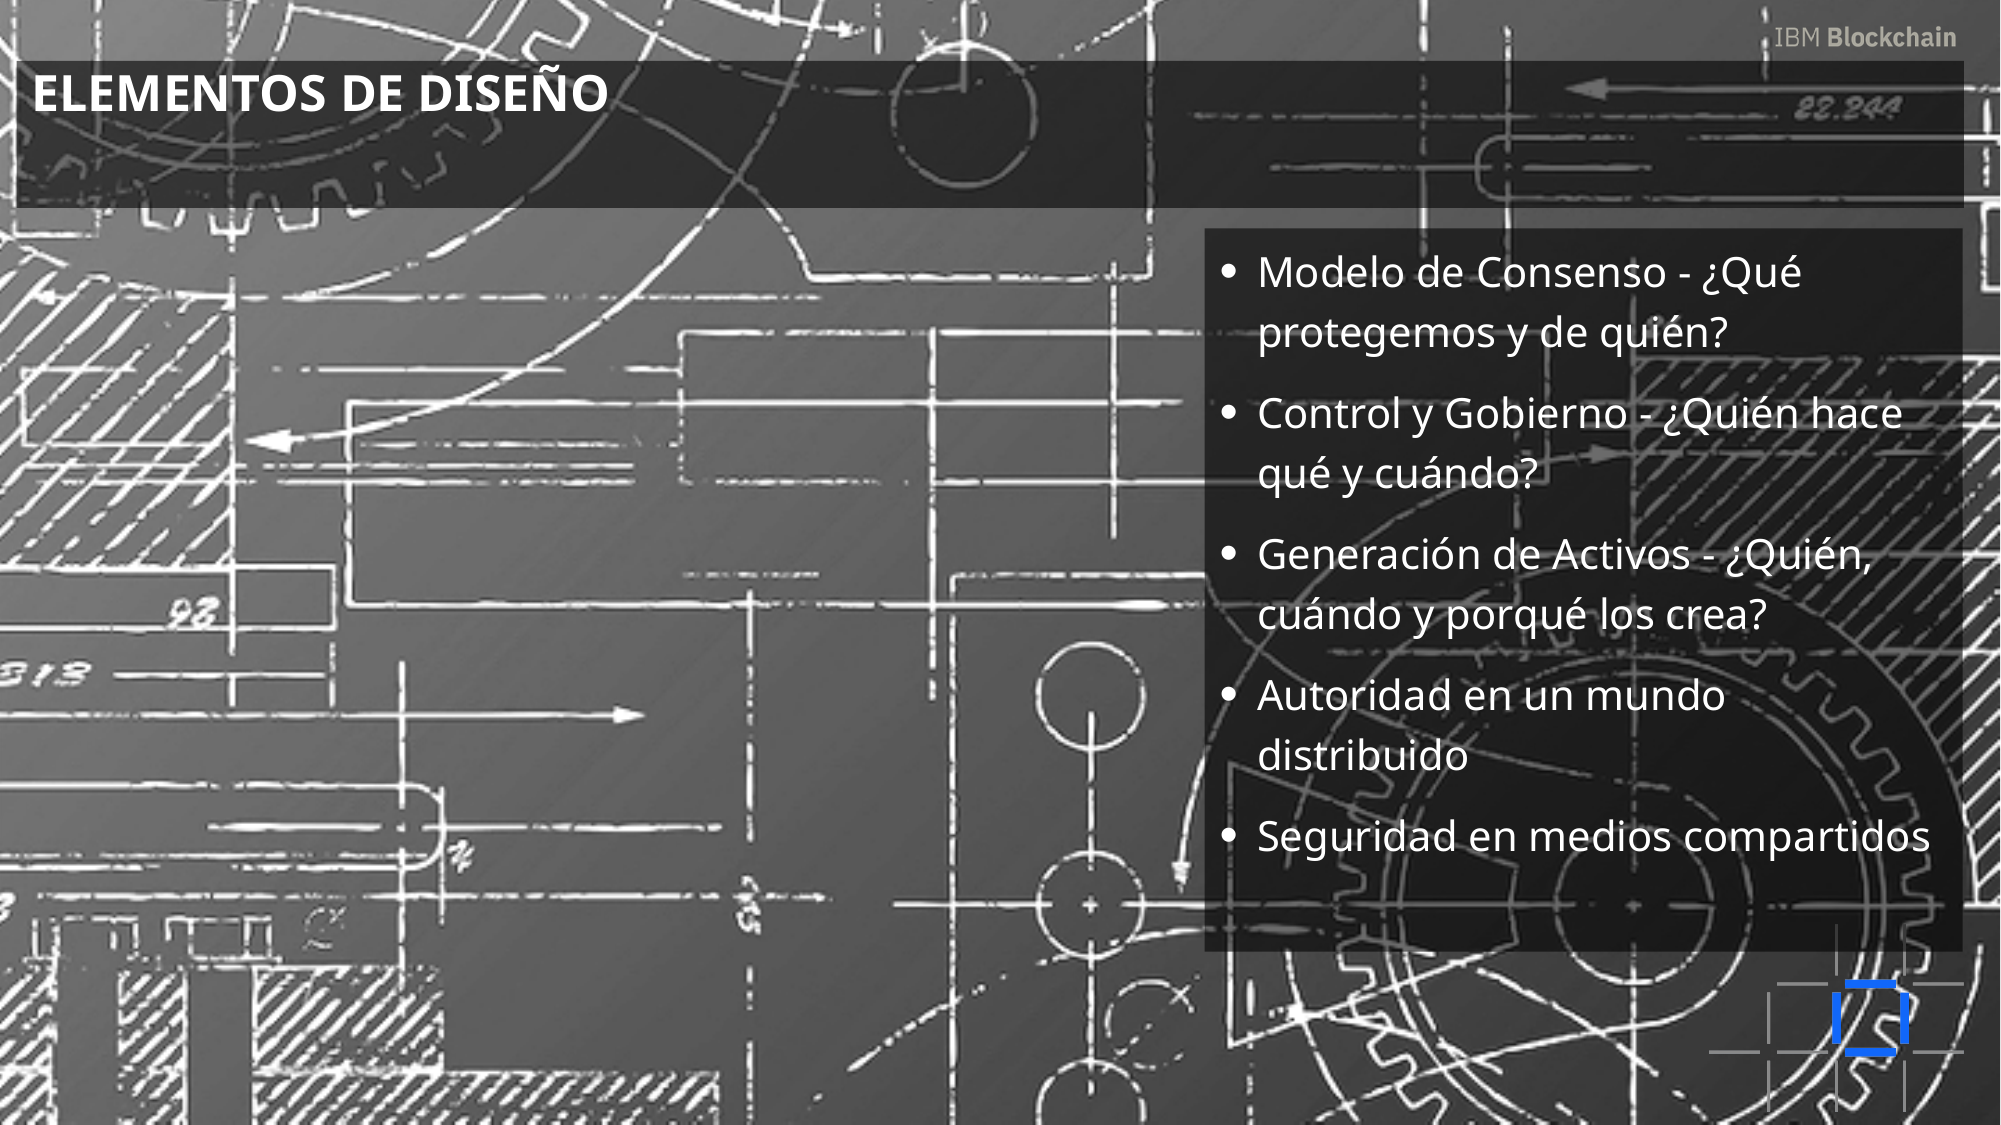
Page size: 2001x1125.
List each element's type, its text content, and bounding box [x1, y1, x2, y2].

picture [0, 0, 2001, 1125]
title Elementos de Diseño [16, 60, 1964, 208]
list Modelo de Consenso - ¿Qué protegemos y de quién? Control y Gobierno - ¿Quién hace qué y cuándo? Generación de Activos - ¿Quién, cuándo y porqué los crea? Autoridad en un mundo distribuido Seguridad en medios compartidos [1204, 228, 1963, 952]
